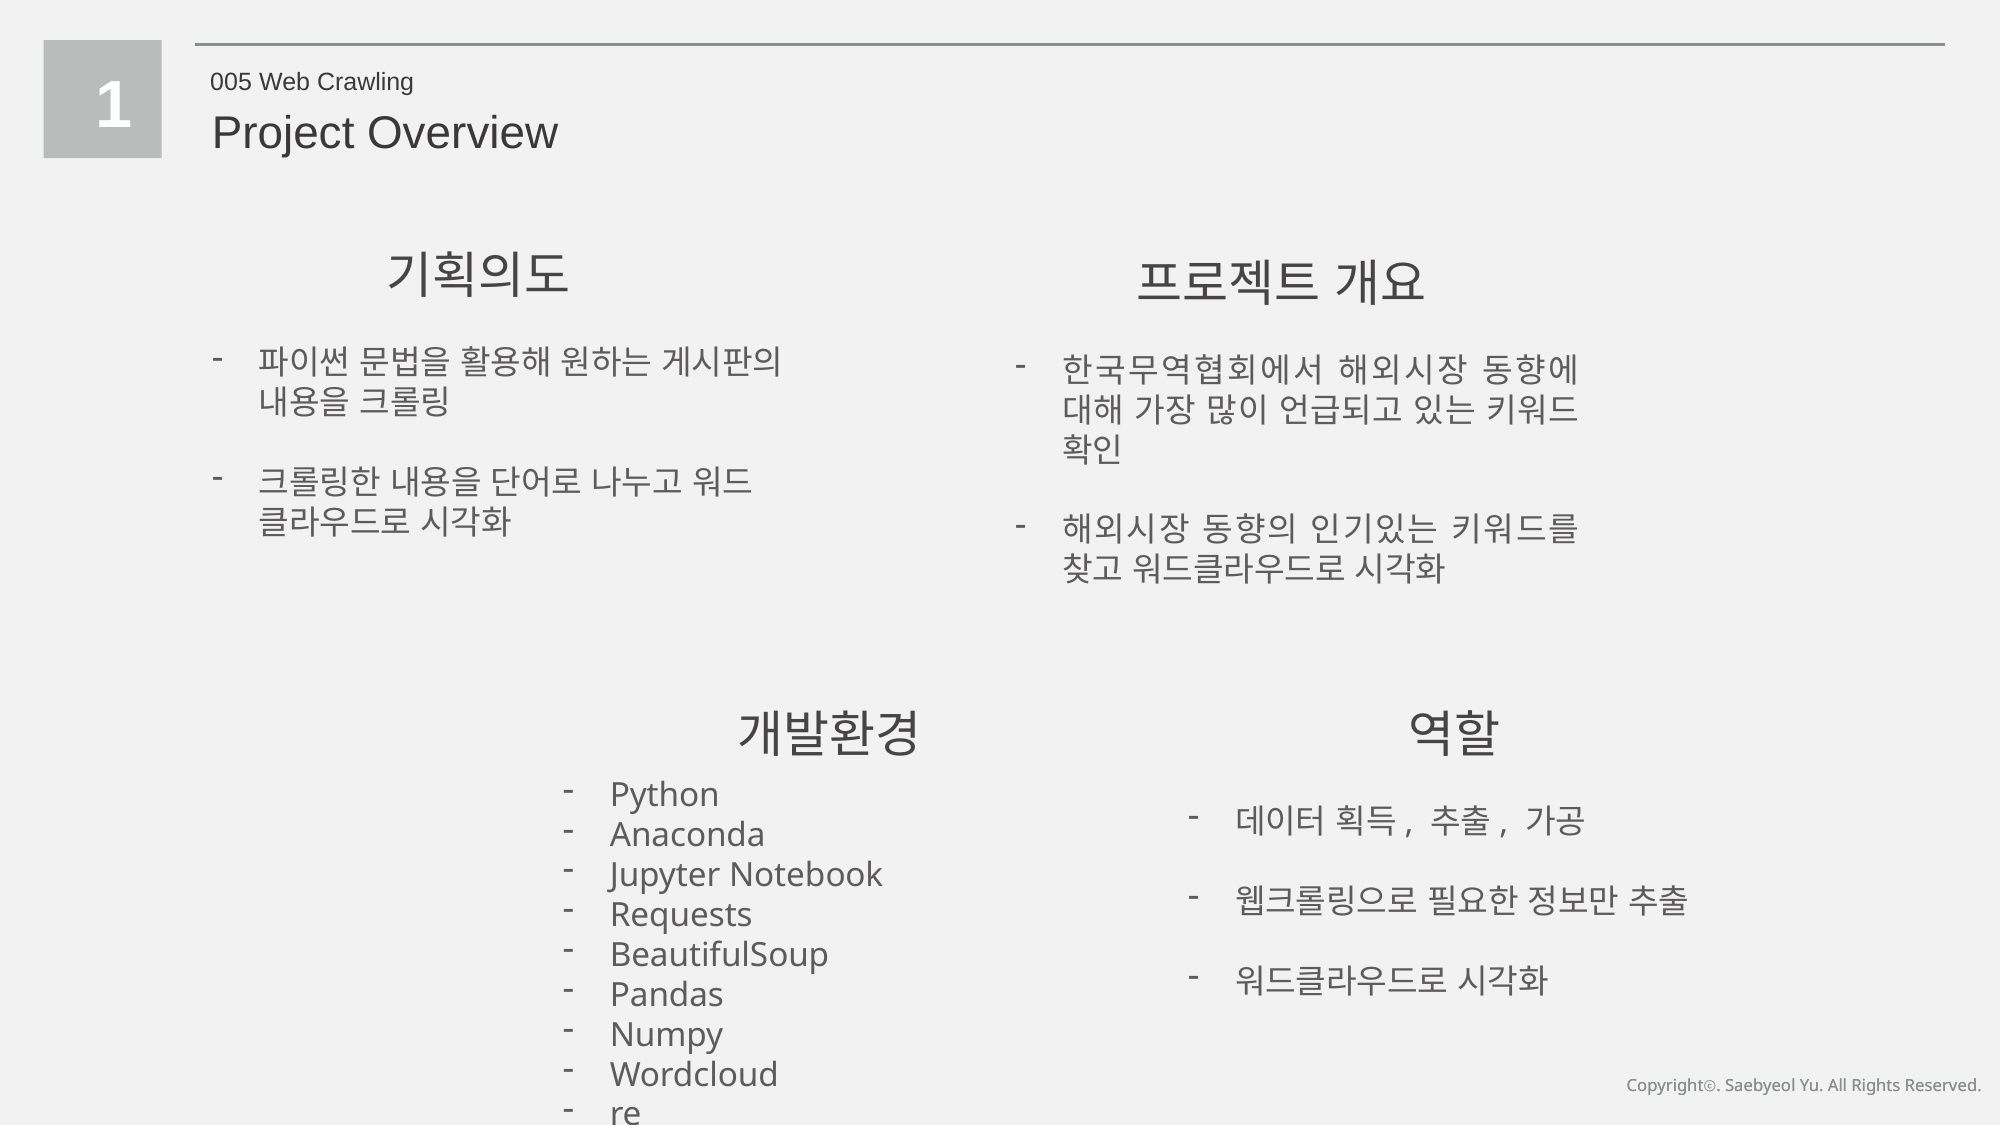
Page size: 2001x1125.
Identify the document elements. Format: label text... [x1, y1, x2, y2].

text_box [42, 39, 163, 159]
text_box 기획의도 [371, 236, 586, 311]
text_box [194, 57, 576, 167]
text_box 한국무역협회에서 해외시장 동향에 대해 가장 많이 언급되고 있는 키워드 확인 해외시장 동향의 인기있는 키워드를 찾고 워드클라우드로 시각화 [1000, 341, 1594, 596]
text_box 역할 [1393, 695, 1516, 770]
text_box 개발환경 [722, 695, 937, 770]
text_box Copyrightⓒ. Saebyeol Yu. All Rights Reserved. [1611, 1067, 1998, 1102]
text_box 1 [80, 52, 123, 148]
text_box 프로젝트 개요 [1121, 243, 1442, 319]
text_box 파이썬 문법을 활용해 원하는 게시판의 내용을 크롤링 크롤링한 내용을 단어로 나누고 워드 클라우드로 시각화 [197, 333, 871, 549]
text_box Python Anaconda Jupyter Notebook Requests BeautifulSoup Pandas Numpy Wordcloud re [548, 765, 1109, 1125]
text_box 데이터 획득, 추출, 가공 웹크롤링으로 필요한 정보만 추출 워드클라우드로 시각화 [1173, 792, 1779, 1087]
